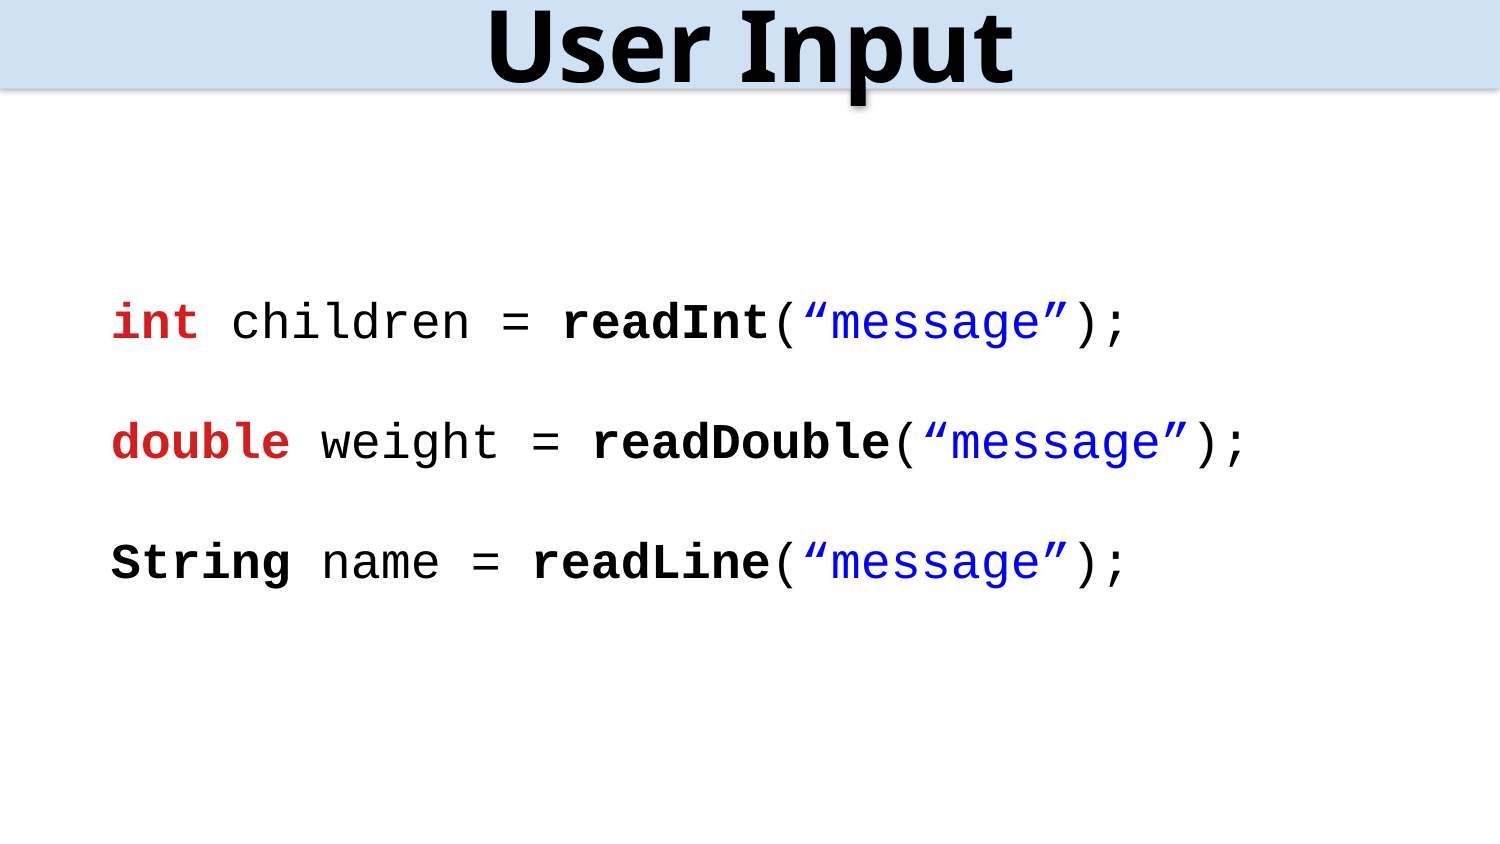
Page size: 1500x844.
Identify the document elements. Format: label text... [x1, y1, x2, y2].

text_box int children = readInt(“message”); double weight = readDouble(“message”); String name = readLine(“message”); [96, 281, 1423, 688]
text_box User Input [0, 0, 1500, 89]
